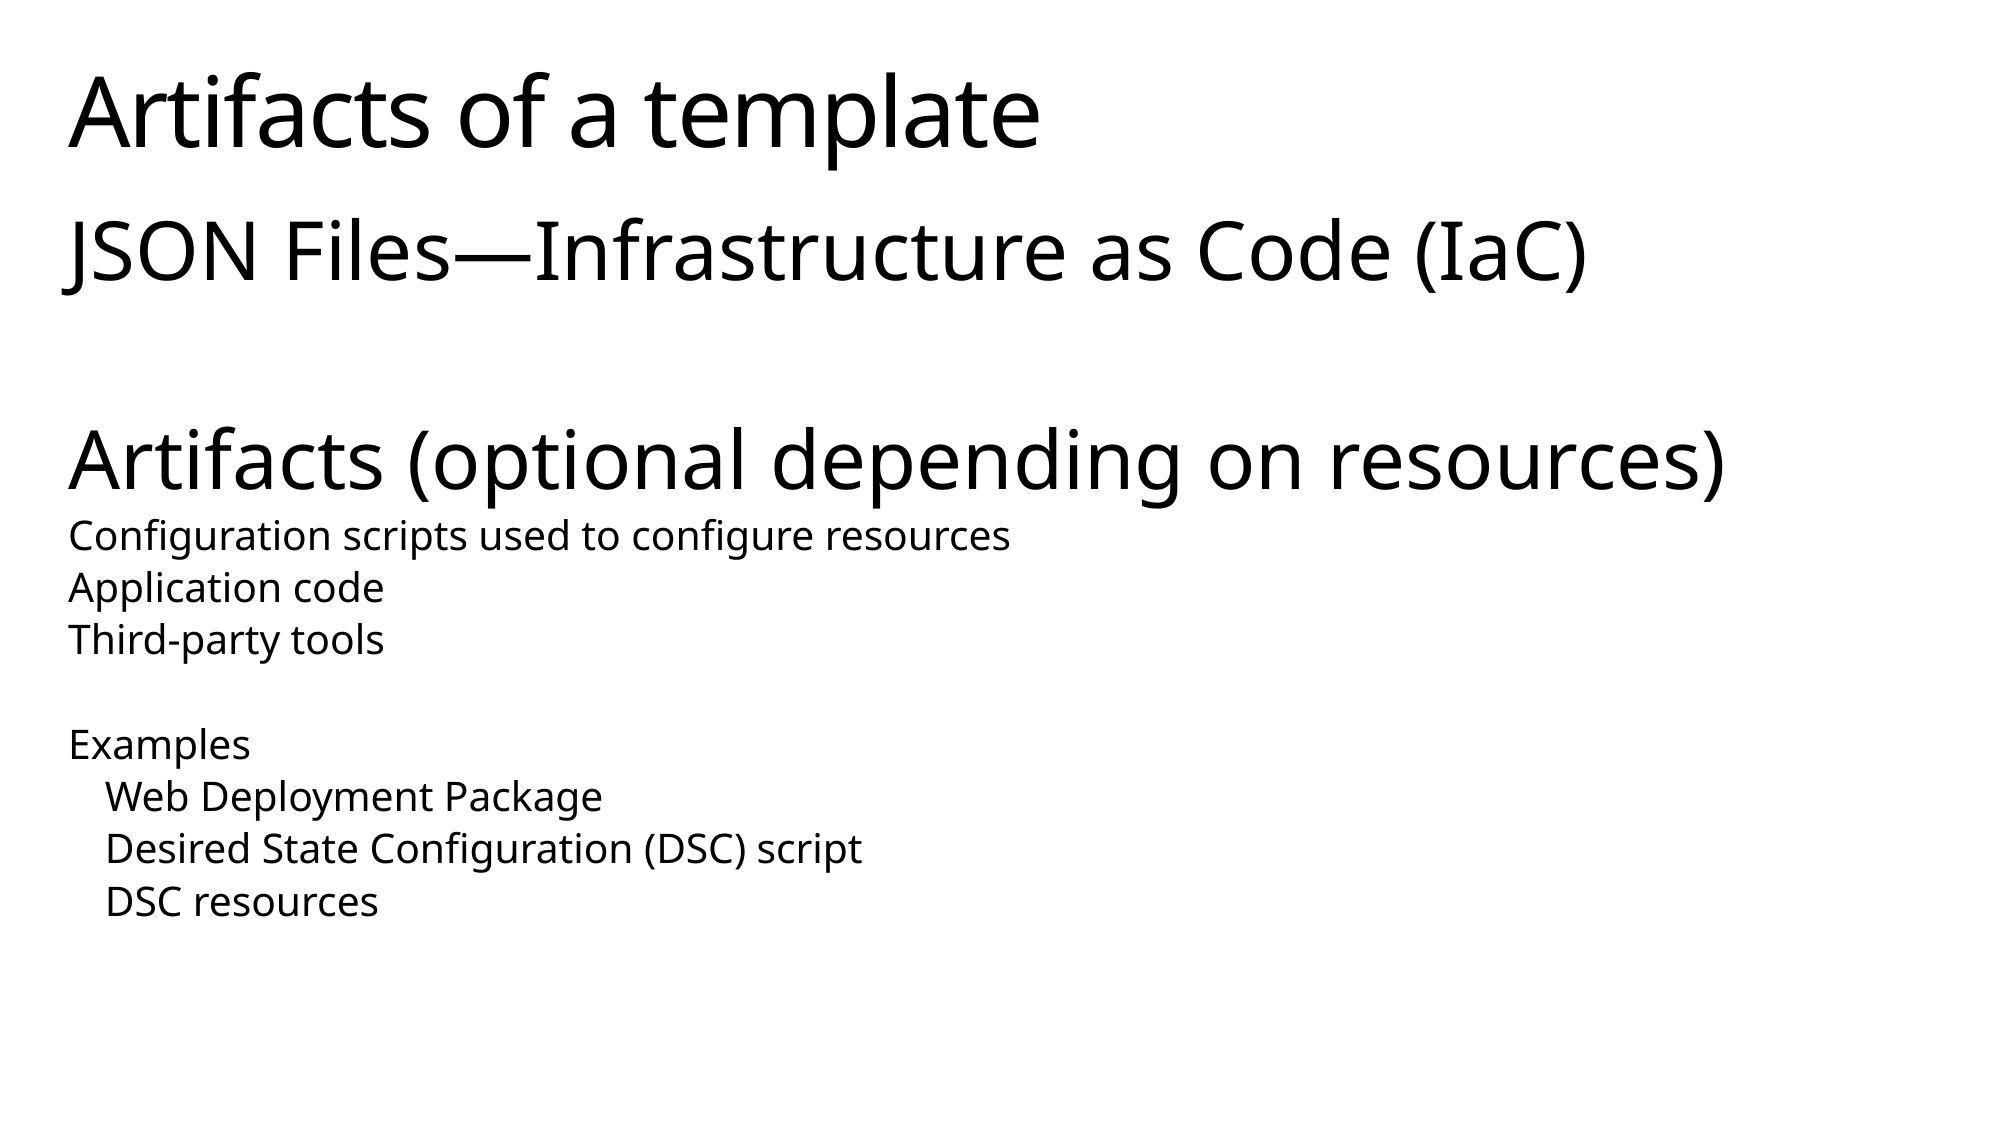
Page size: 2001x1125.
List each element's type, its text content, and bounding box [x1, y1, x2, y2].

list JSON Files—Infrastructure as Code (IaC) Artifacts (optional depending on resources) Configuration scripts used to configure resources Application code Third-party tools Examples Web Deployment Package Desired State Configuration (DSC) script DSC resources [44, 195, 1956, 521]
title Artifacts of a template [44, 47, 1957, 196]
